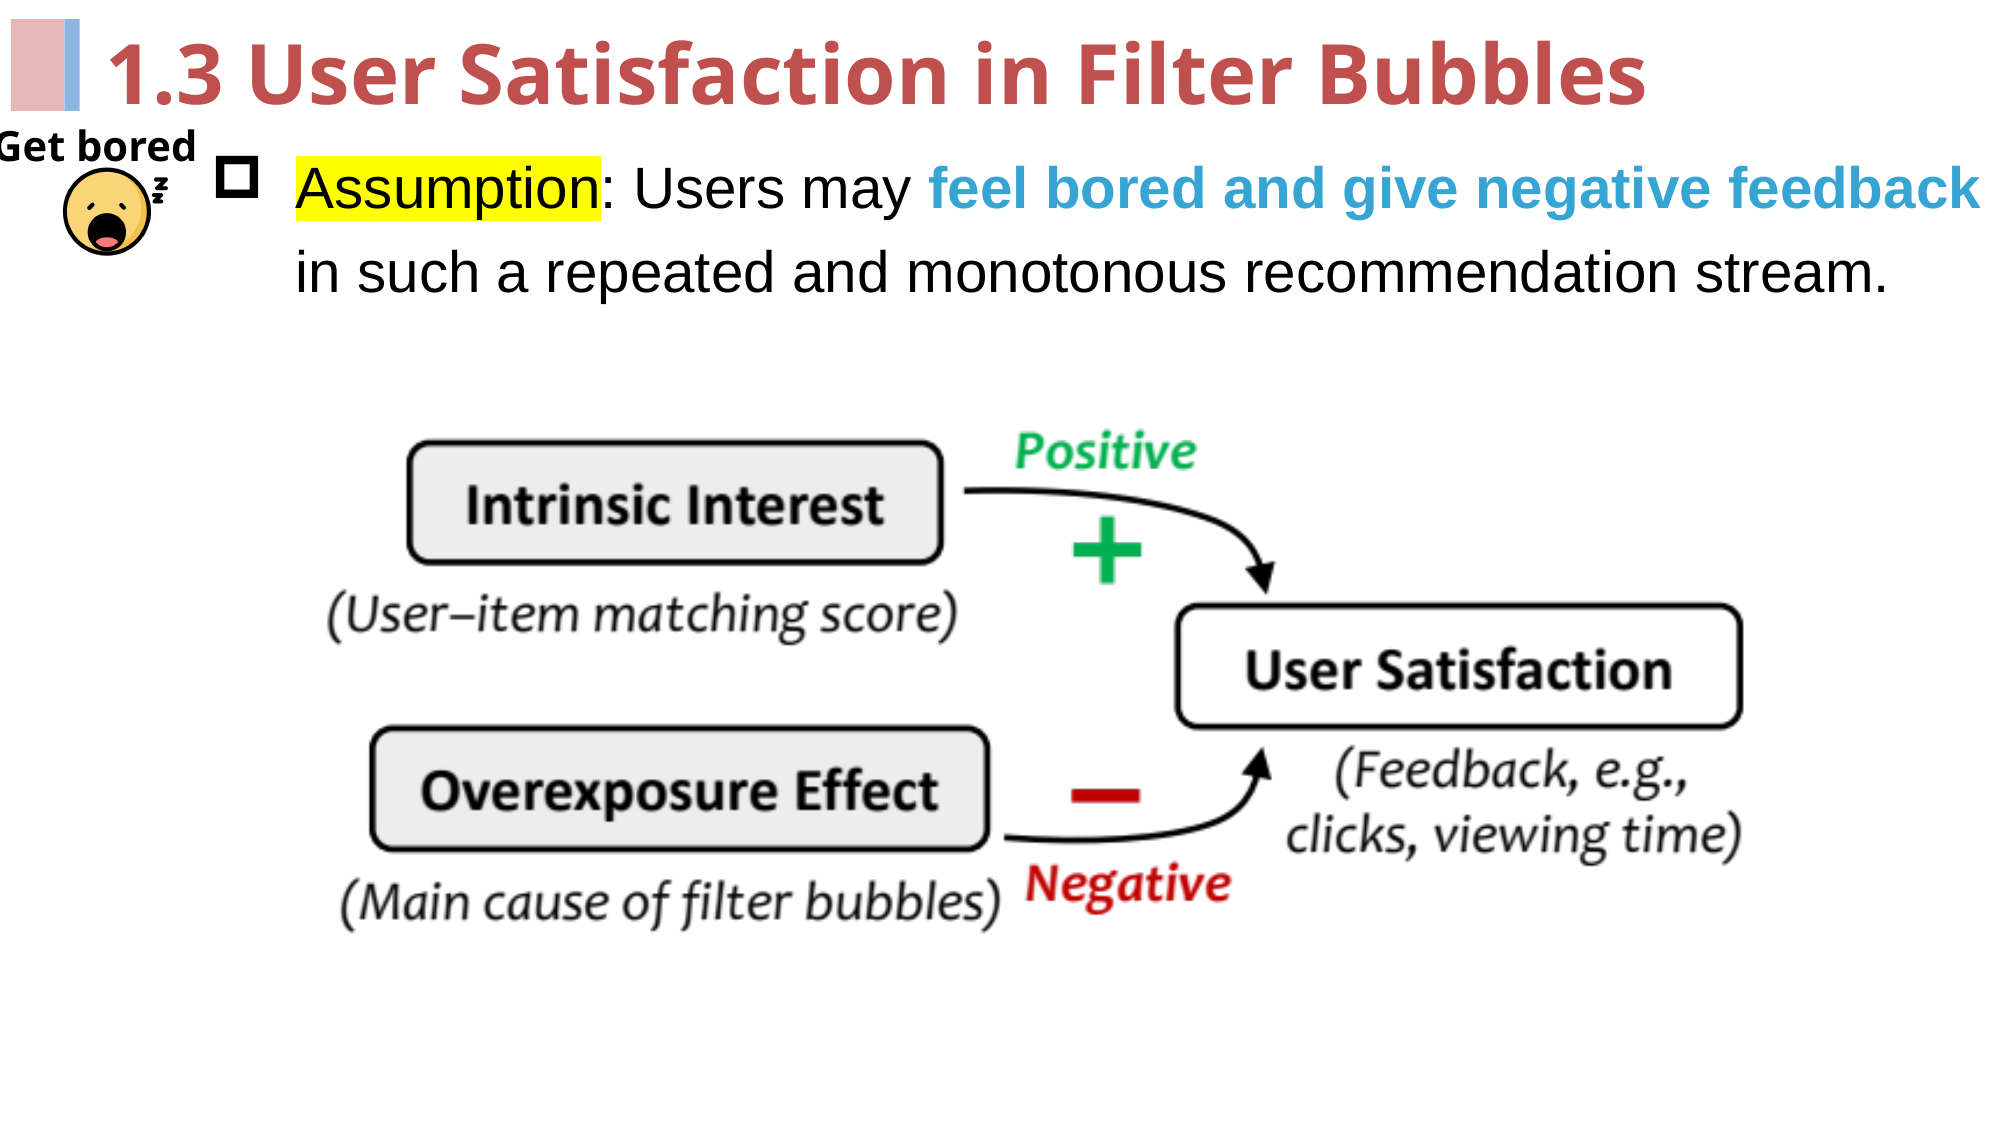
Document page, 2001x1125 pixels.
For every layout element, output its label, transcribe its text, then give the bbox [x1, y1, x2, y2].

picture [290, 396, 1777, 969]
text_box Get bored [0, 112, 217, 178]
text_box Assumption: Users may feel bored and give negative feedback in such a repeated and monotonous recommendation stream. [196, 128, 2000, 408]
picture [42, 145, 176, 278]
text_box 1.3 User Satisfaction in Filter Bubbles [90, 0, 1842, 115]
